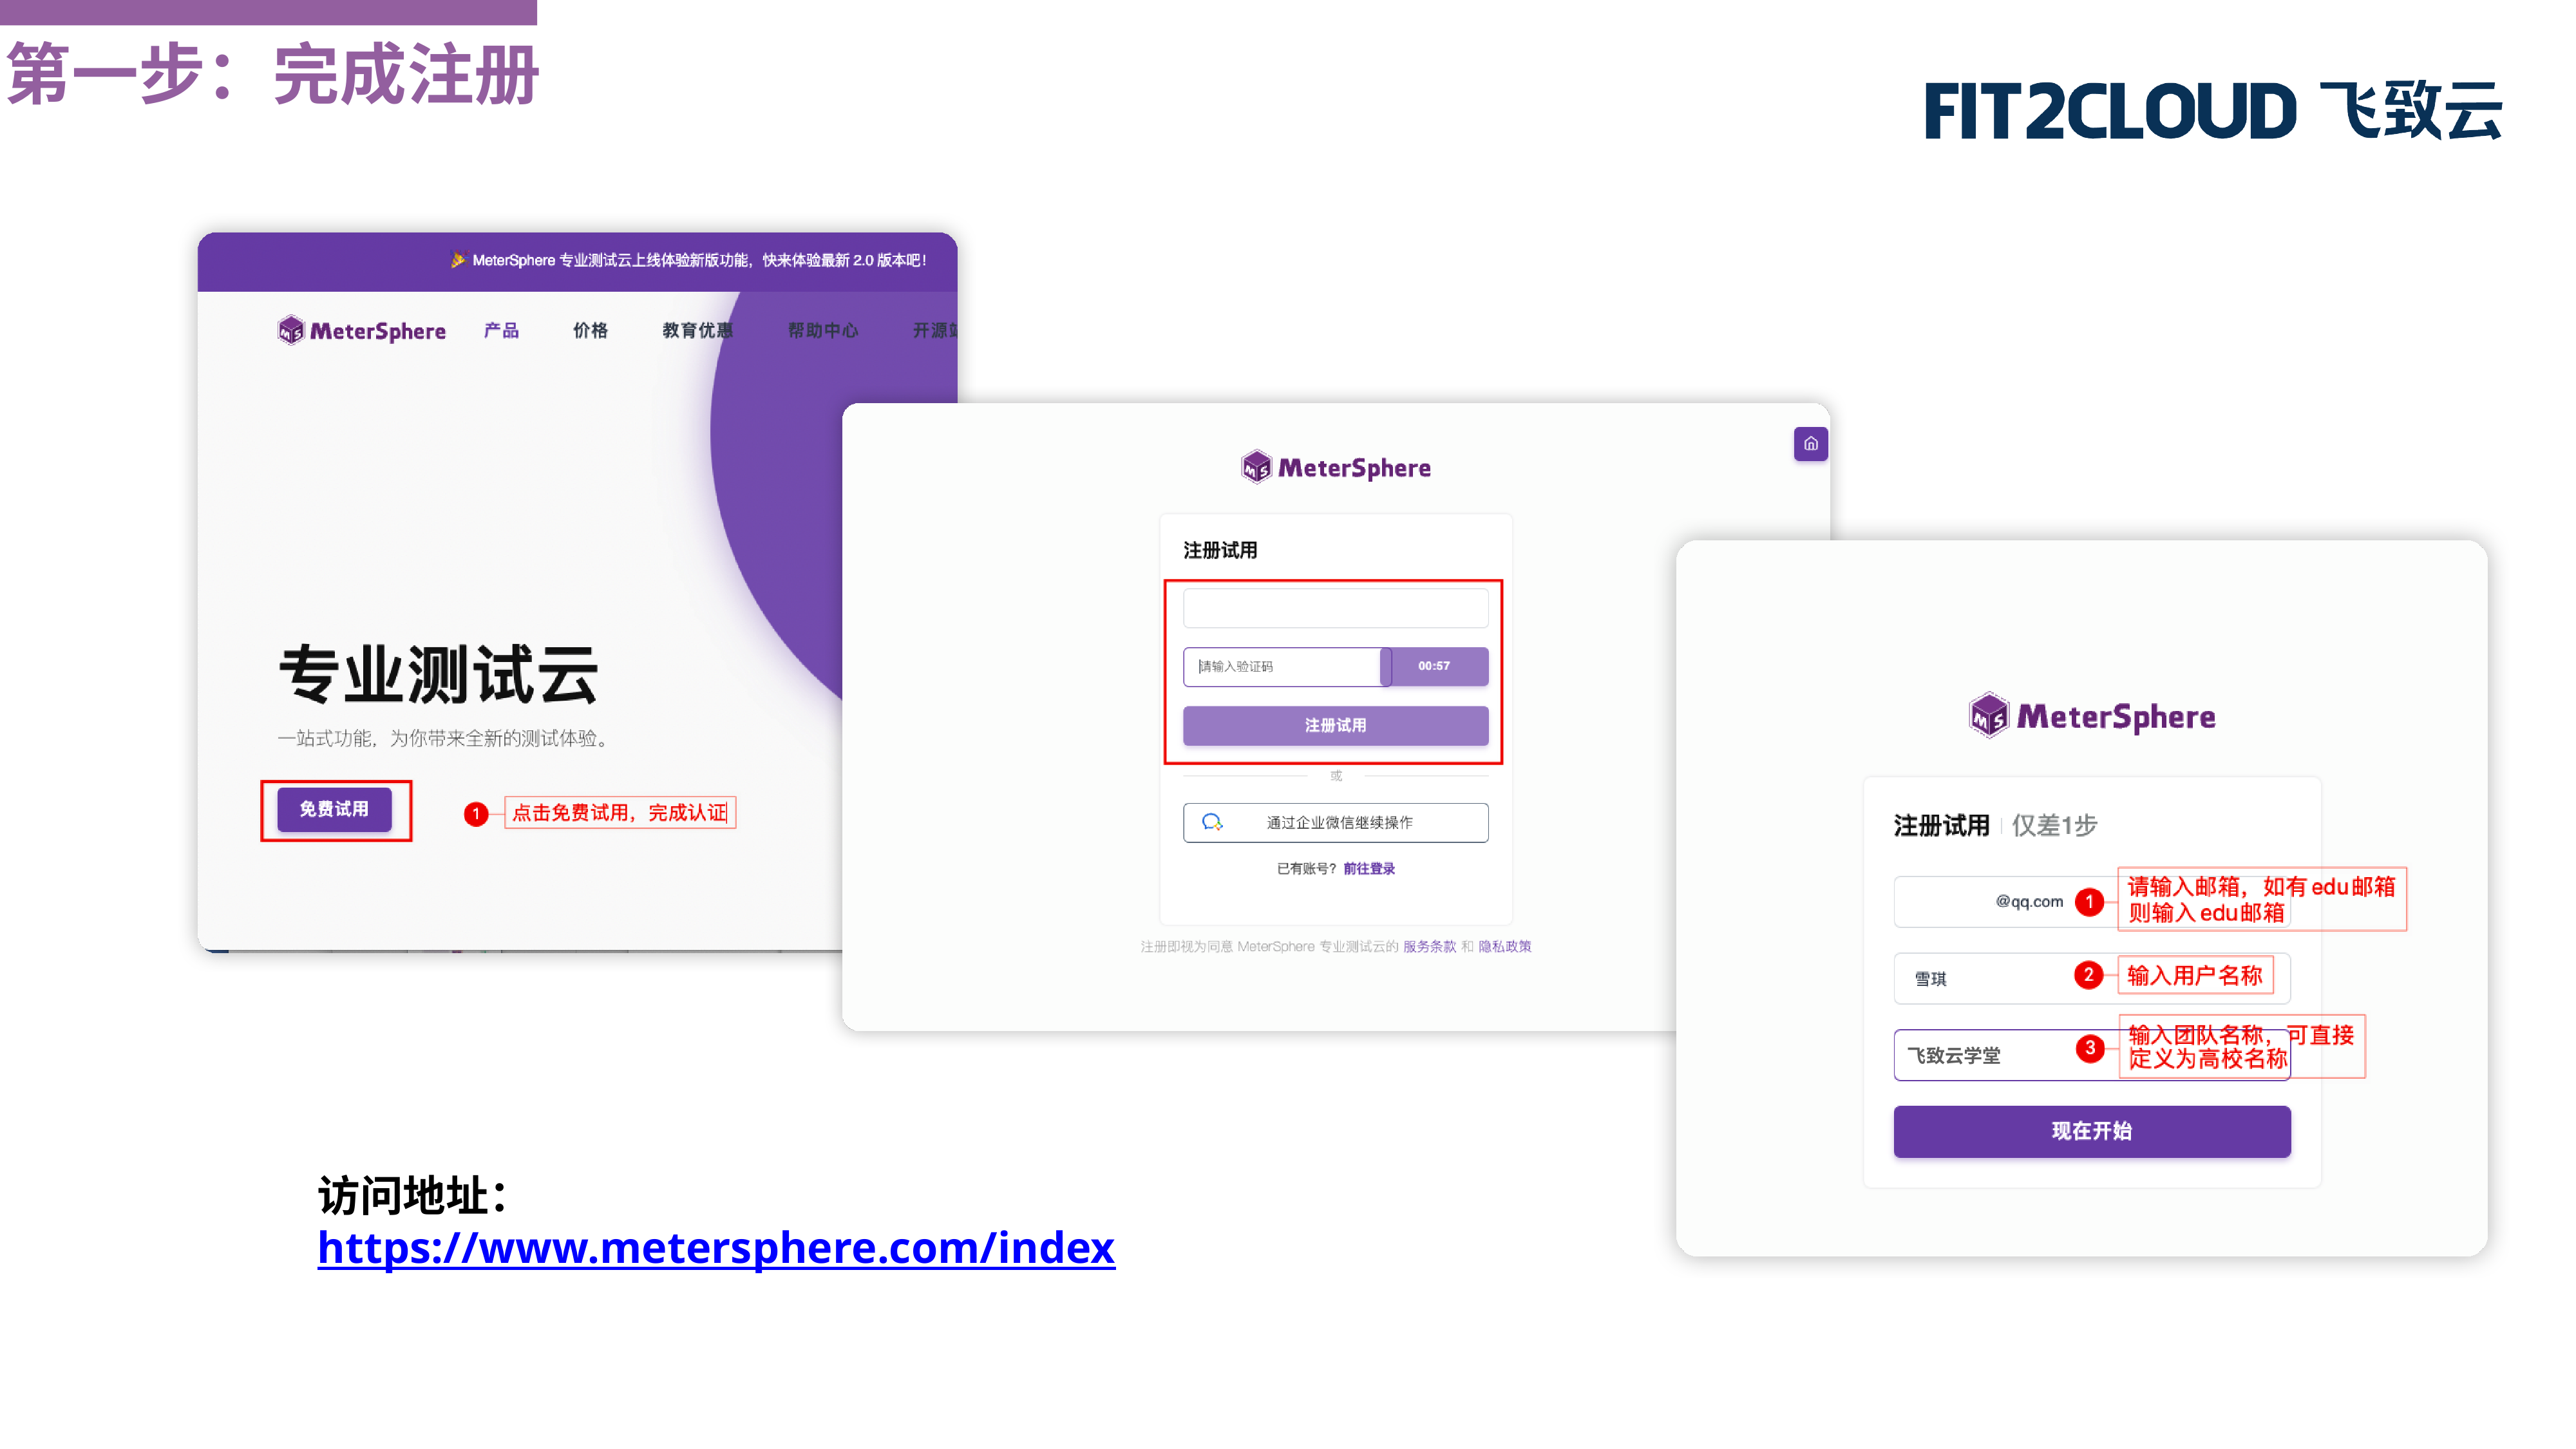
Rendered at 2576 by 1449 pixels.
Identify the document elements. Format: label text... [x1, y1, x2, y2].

text_box 第一步：完成注册 [4, 32, 773, 143]
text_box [1654, 518, 2510, 1278]
picture [1926, 80, 2503, 140]
text_box [0, 0, 538, 26]
text_box 访问地址： https://www.metersphere.com/index [307, 1164, 1596, 1284]
picture [178, 213, 1848, 1048]
